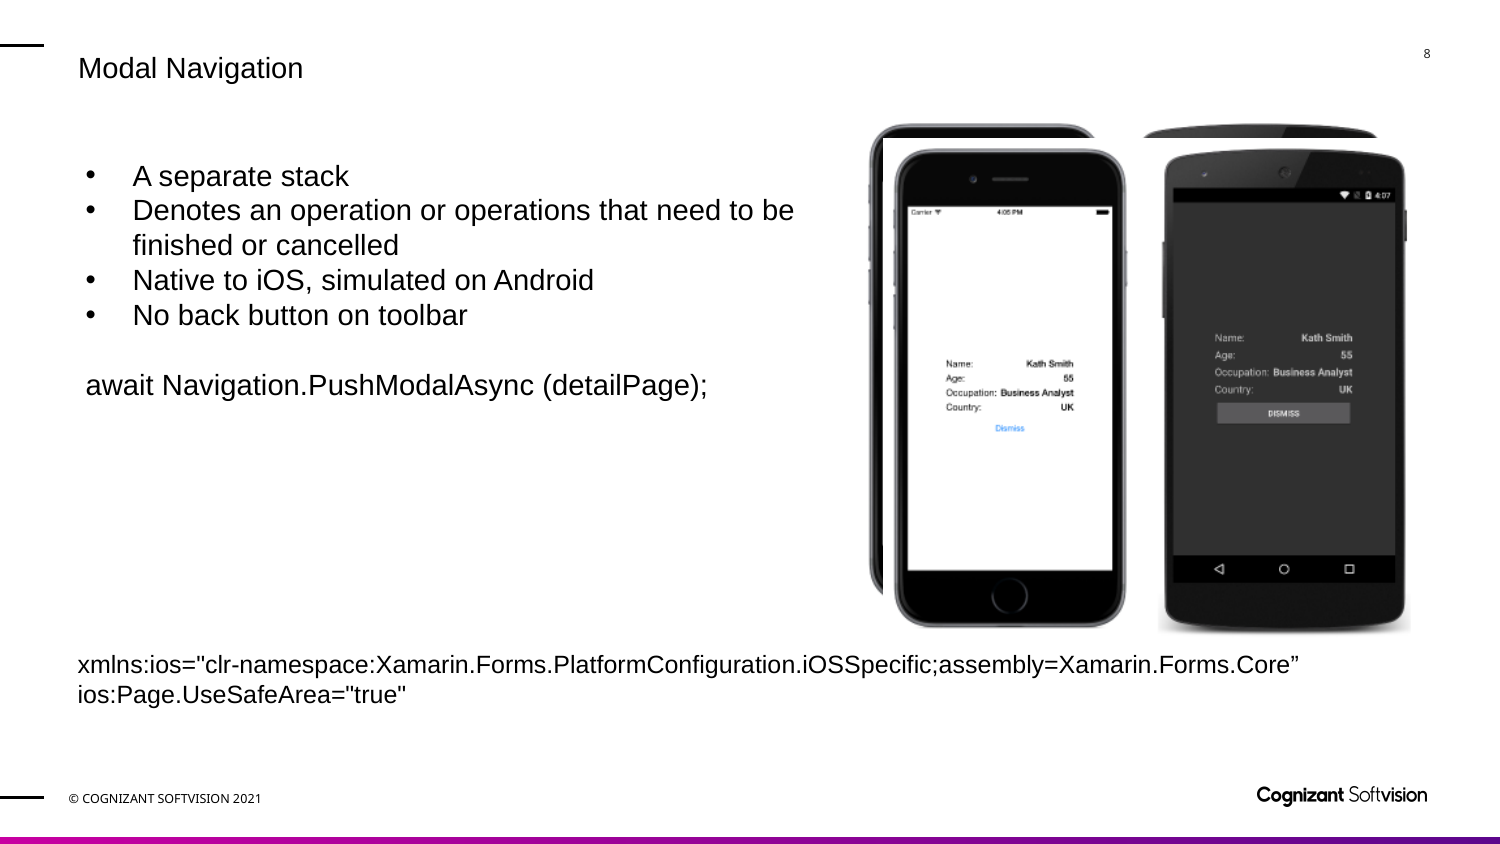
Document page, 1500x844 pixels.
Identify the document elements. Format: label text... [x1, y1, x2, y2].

text_box xmlns:ios="clr-namespace:Xamarin.Forms.PlatformConfiguration.iOSSpecific;assembly=Xamarin.Forms.Core” ios:Page.UseSafeArea="true" [62, 641, 1431, 716]
picture [858, 113, 1425, 640]
picture [1257, 786, 1427, 807]
text_box Modal Navigation [63, 41, 1500, 131]
text_box A separate stack Denotes an operation or operations that need to be finished or cancelled Native to iOS, simulated on Android No back button on toolbar await Navigation.PushModalAsync (detailPage); [70, 149, 853, 521]
